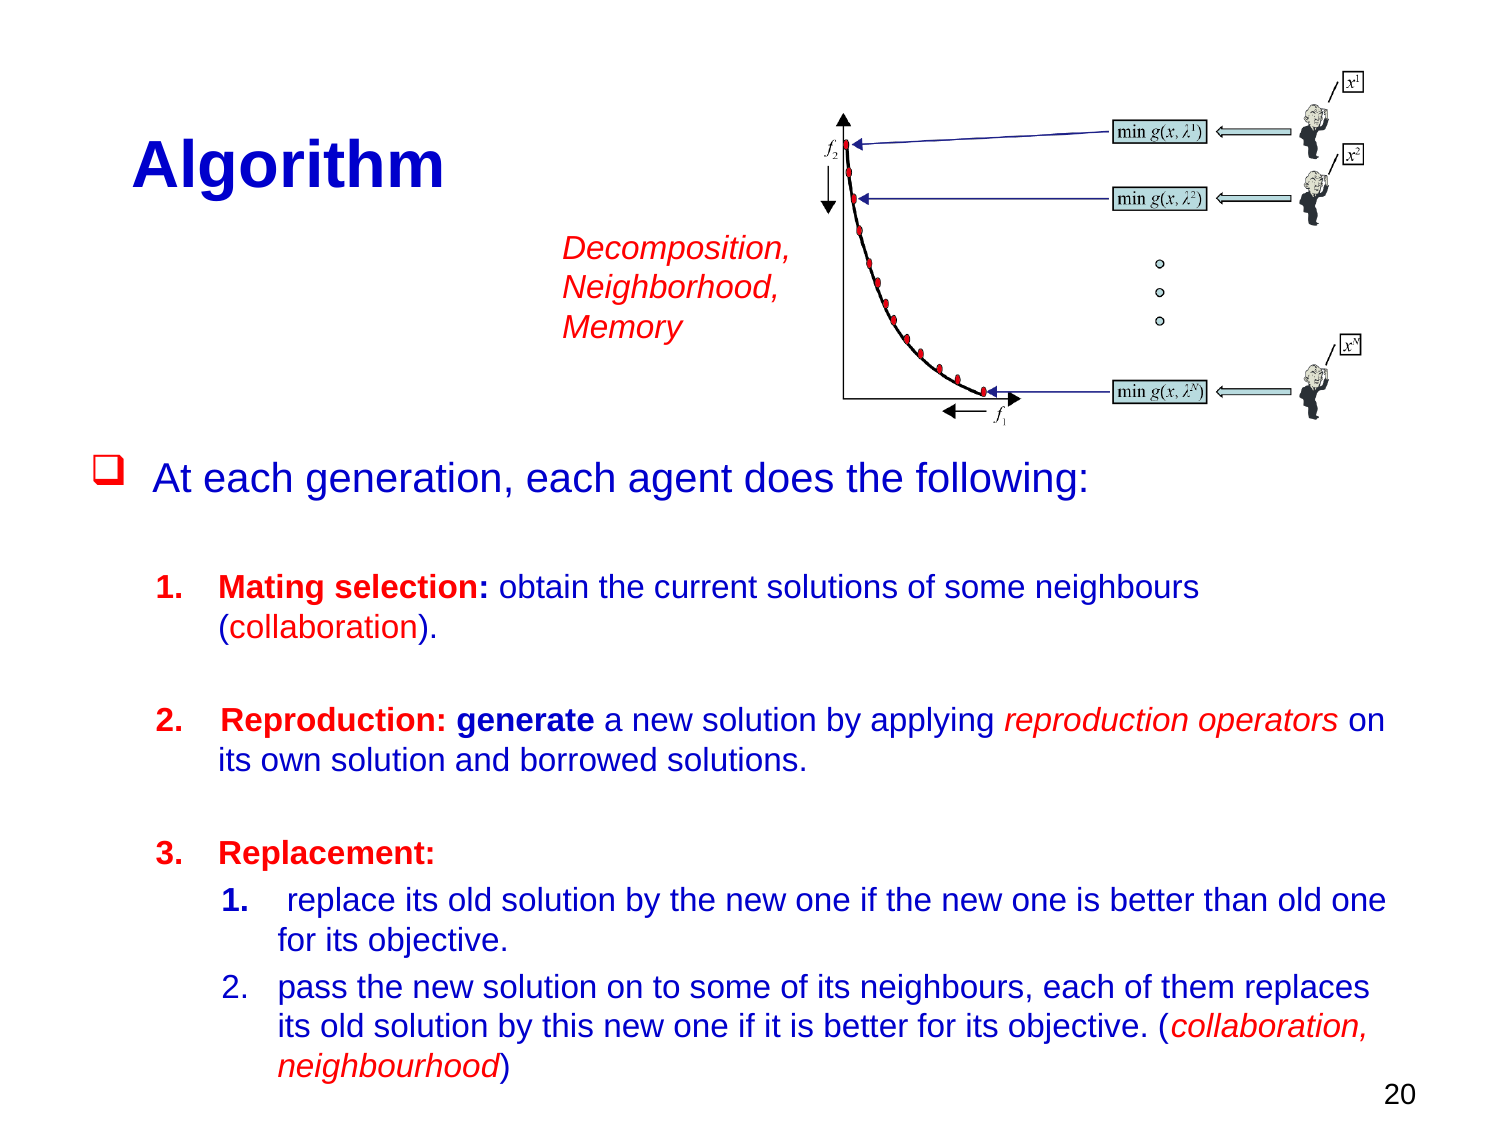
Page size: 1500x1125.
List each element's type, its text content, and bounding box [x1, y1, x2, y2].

text_box Algorithm [116, 113, 468, 208]
slide_number 20 [1198, 1067, 1500, 1125]
picture [820, 66, 1365, 431]
list At each generation, each agent does the following: Mating selection: obtain the current solutions of some neighbours (collaboration). 2. Reproduction: generate a new solution by applying reproduction operators on its own solution and borrowed solutions. Replacement: replace its old solution by the new one if the new one is better than old one for its objective. pass the new solution on to some of its neighbours, each of them replaces its old solution by this new one if it is better for its objective. (collaboration, neighbourhood) [75, 316, 1425, 1059]
text_box Decomposition, Neighborhood, Memory [547, 218, 807, 353]
